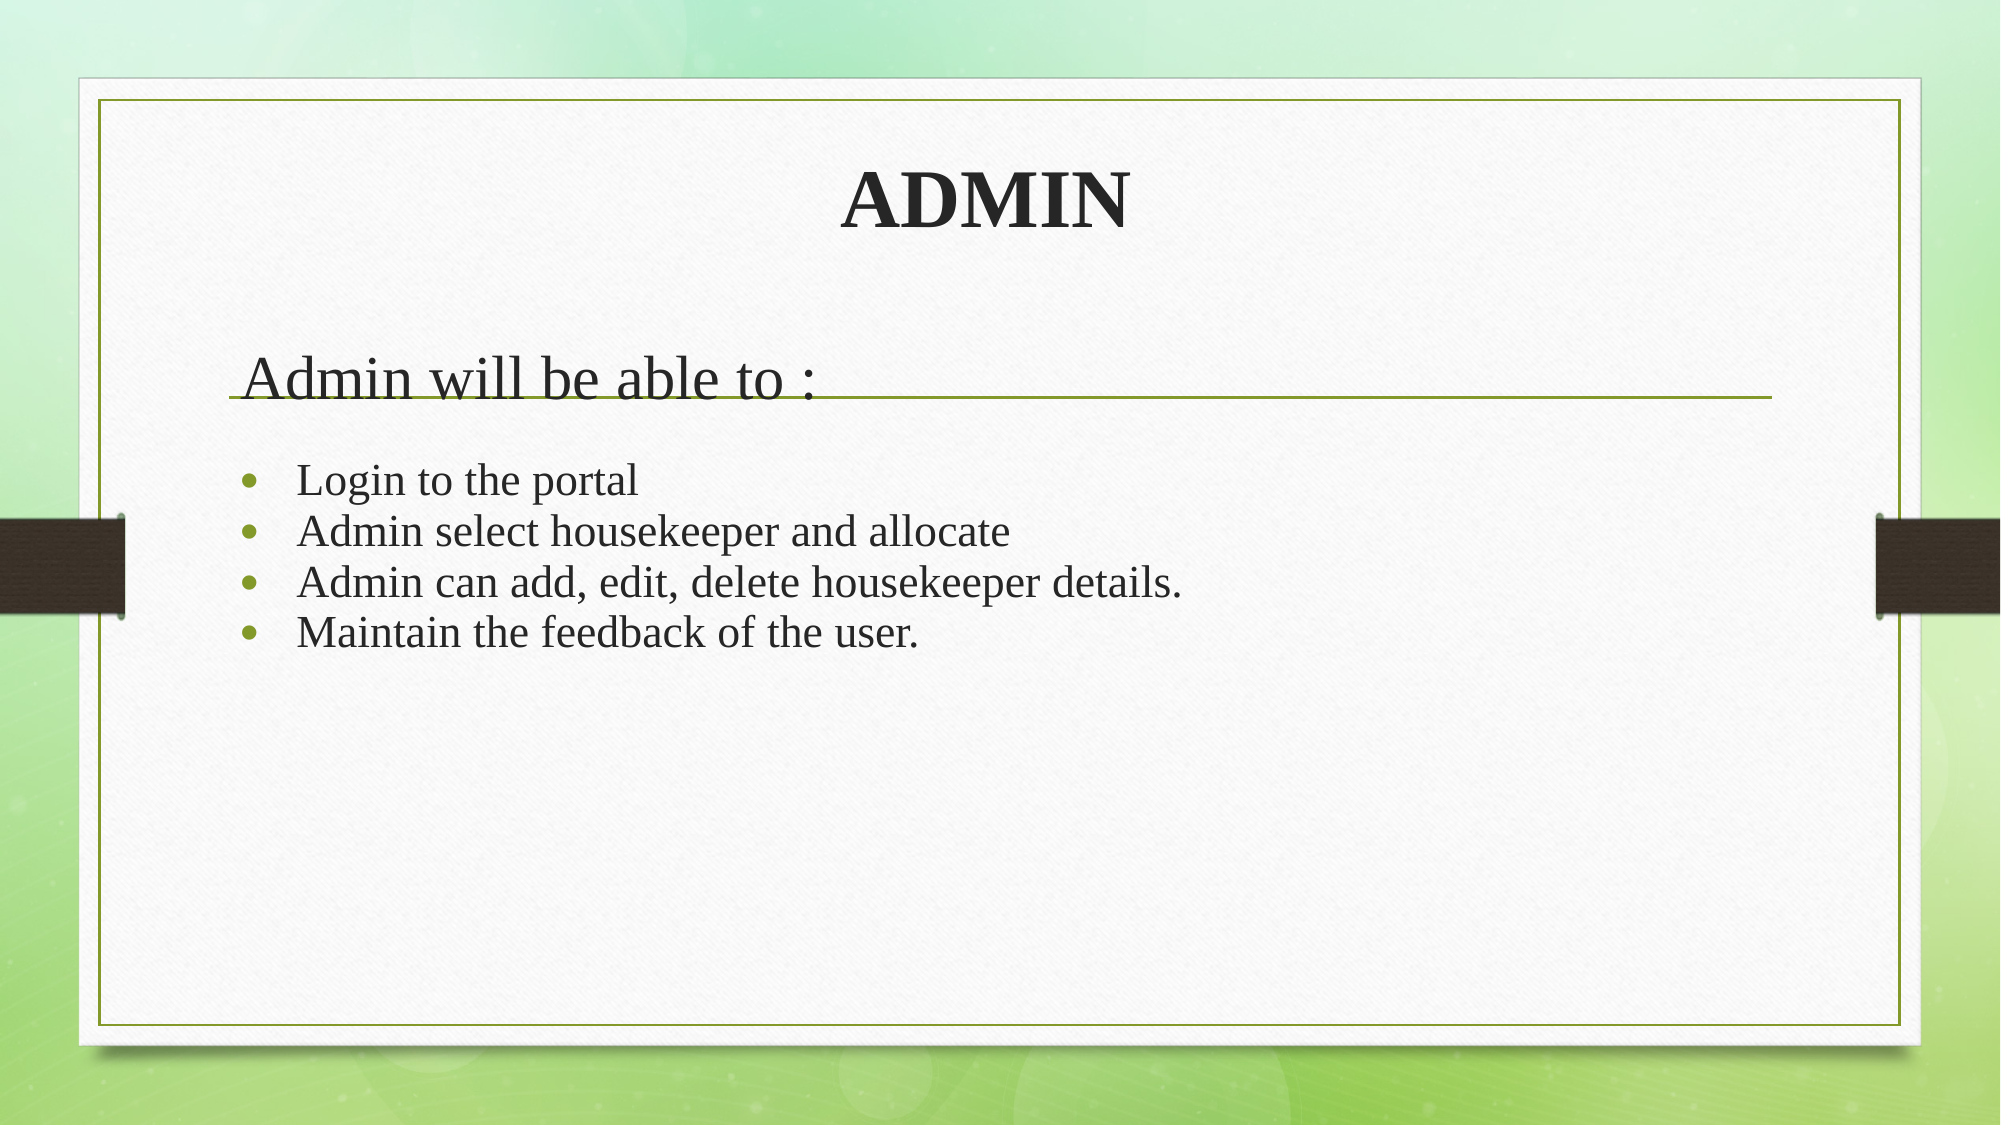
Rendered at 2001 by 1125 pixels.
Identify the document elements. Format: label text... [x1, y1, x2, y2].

picture [0, 0, 2001, 1125]
list Admin will be able to : Login to the portal Admin select housekeeper and allocate Admin can add, edit, delete housekeeper details. Maintain the feedback of the user. [225, 336, 1766, 959]
title ADMIN [225, 132, 1748, 266]
